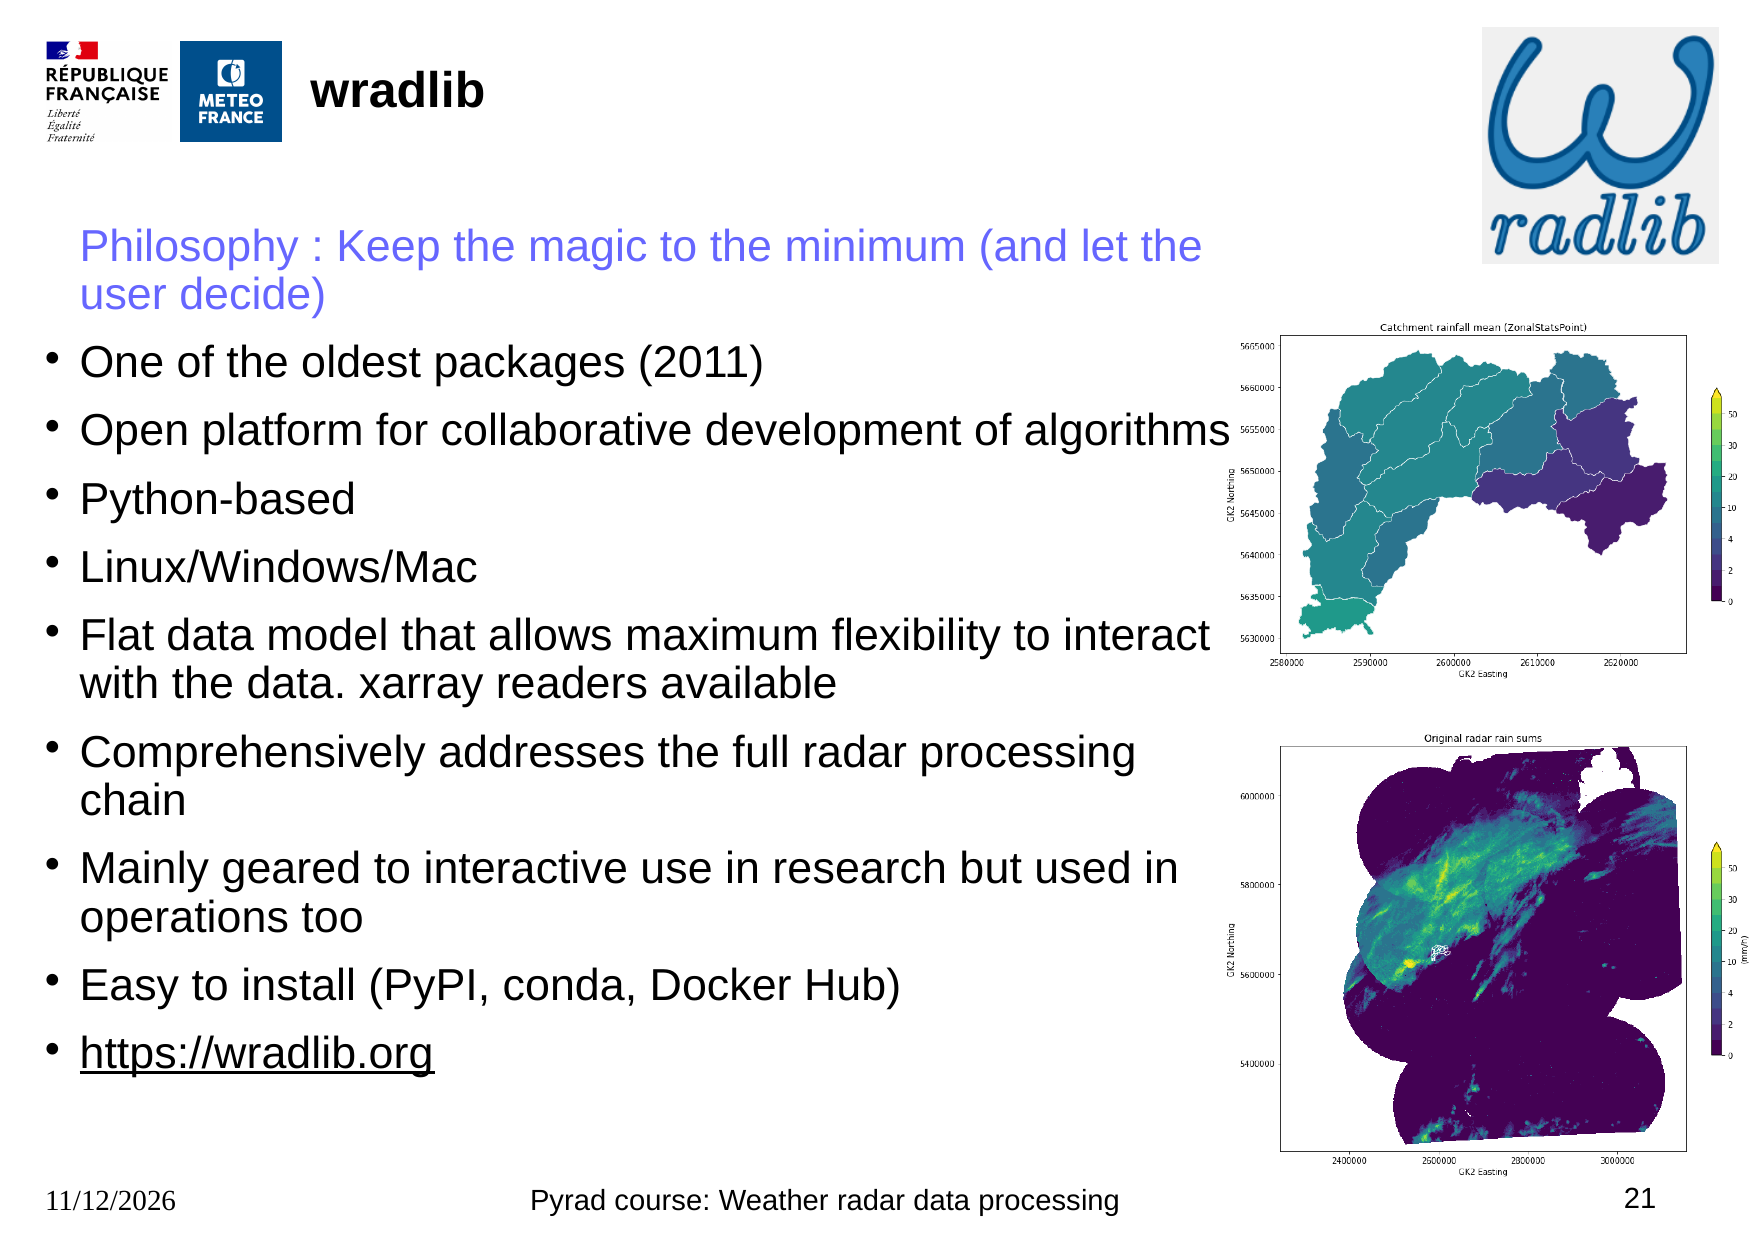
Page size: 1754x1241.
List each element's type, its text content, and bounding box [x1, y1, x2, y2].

picture [180, 41, 282, 142]
picture [1482, 27, 1719, 264]
list Philosophy : Keep the magic to the minimum (and let the user decide) One of the oldest packages (2011) Open platform for collaborative development of algorithms Python-based Linux/Windows/Mac Flat data model that allows maximum flexibility to interact with the data. xarray readers available Comprehensively addresses the full radar processing chain Mainly geared to interactive use in research but used in operations too Easy to install (PyPI, conda, Docker Hub) https://wradlib.org [44, 222, 1241, 1118]
footer Pyrad course: Weather radar data processing [454, 1181, 1428, 1241]
picture [1222, 317, 1754, 1182]
picture [46, 41, 172, 142]
slide_number 21 [1554, 1182, 1726, 1214]
title wradlib [310, 40, 1482, 142]
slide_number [44, 1181, 454, 1241]
